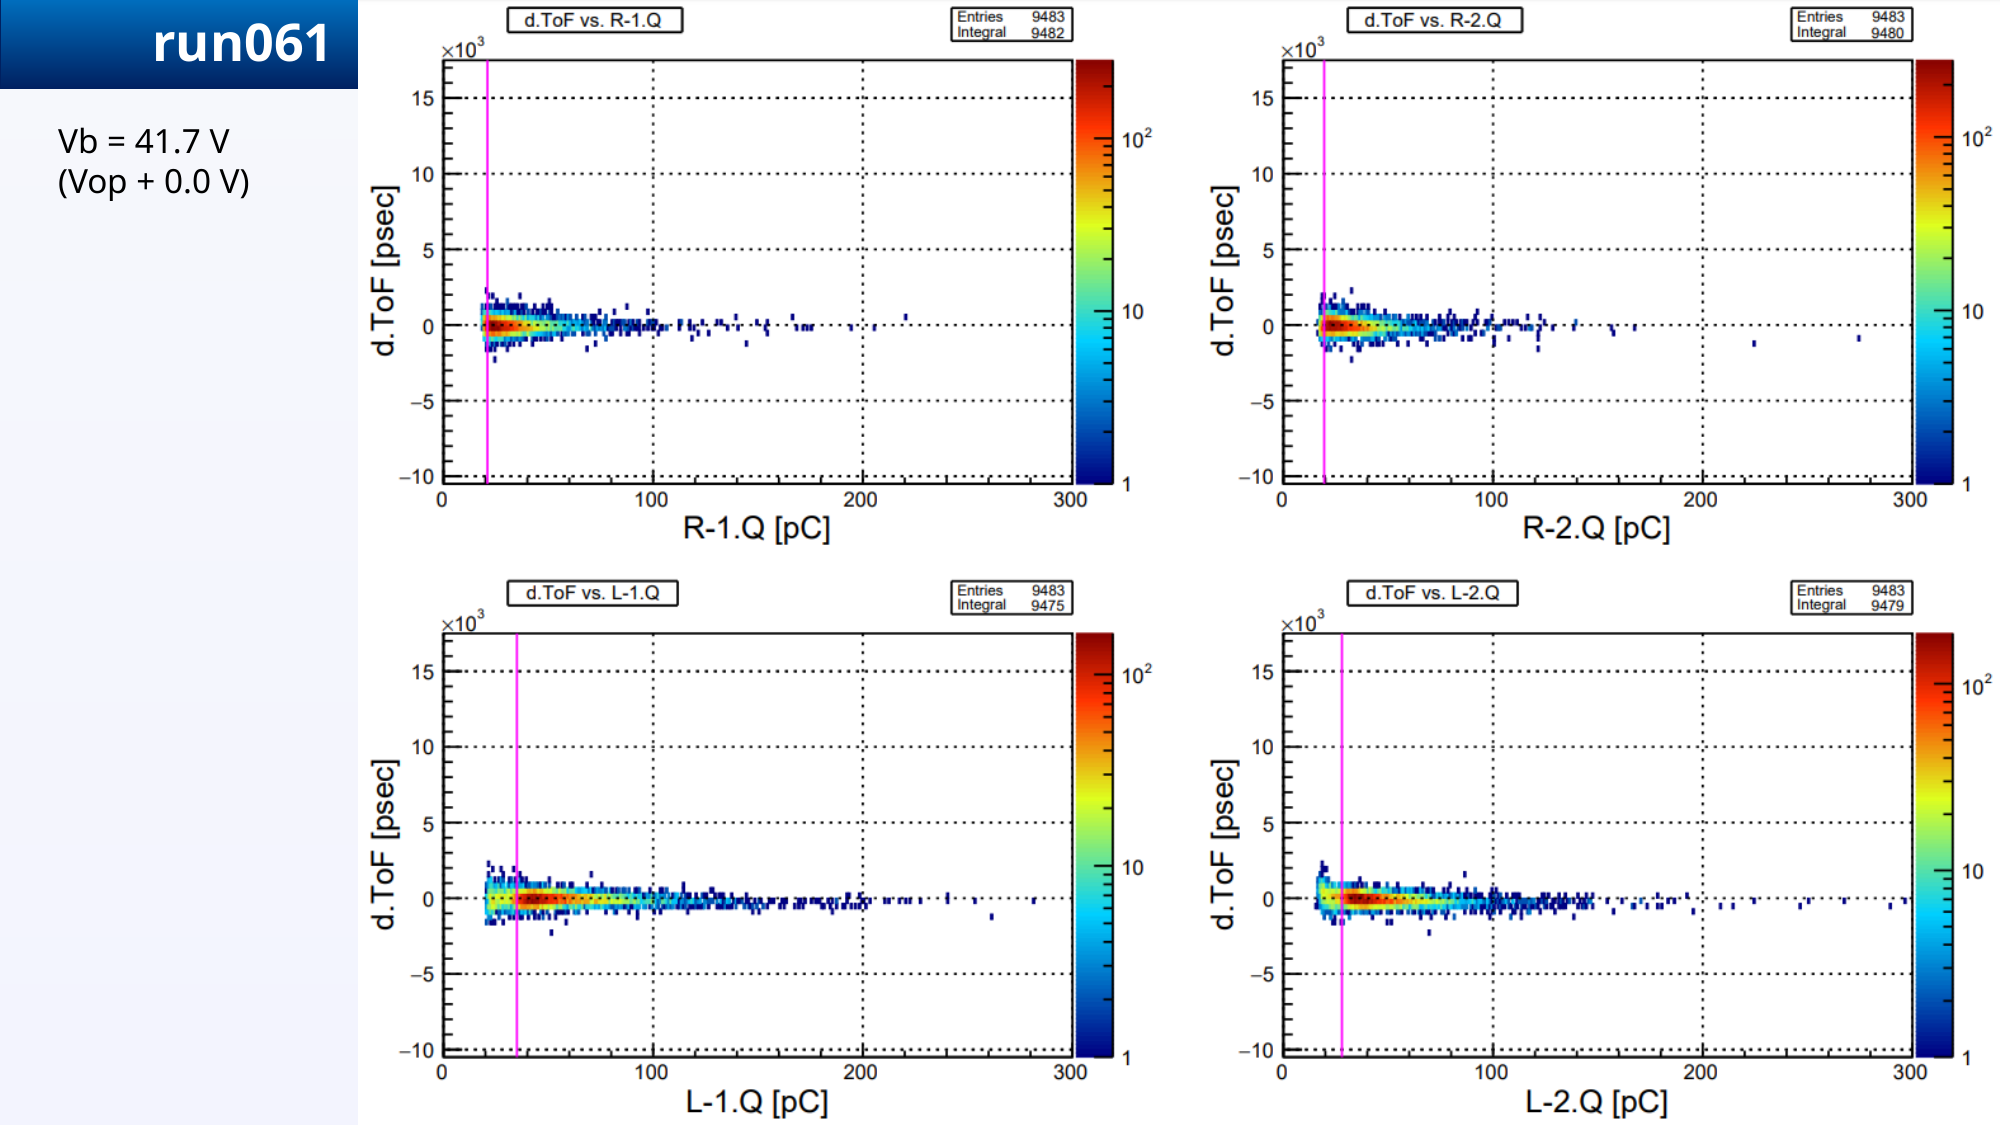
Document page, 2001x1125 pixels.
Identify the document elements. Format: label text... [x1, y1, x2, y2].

title run061 [137, 0, 358, 89]
picture [358, 0, 2000, 1125]
text_box Vb = 41.7 V (Vop + 0.0 V) [43, 112, 305, 207]
